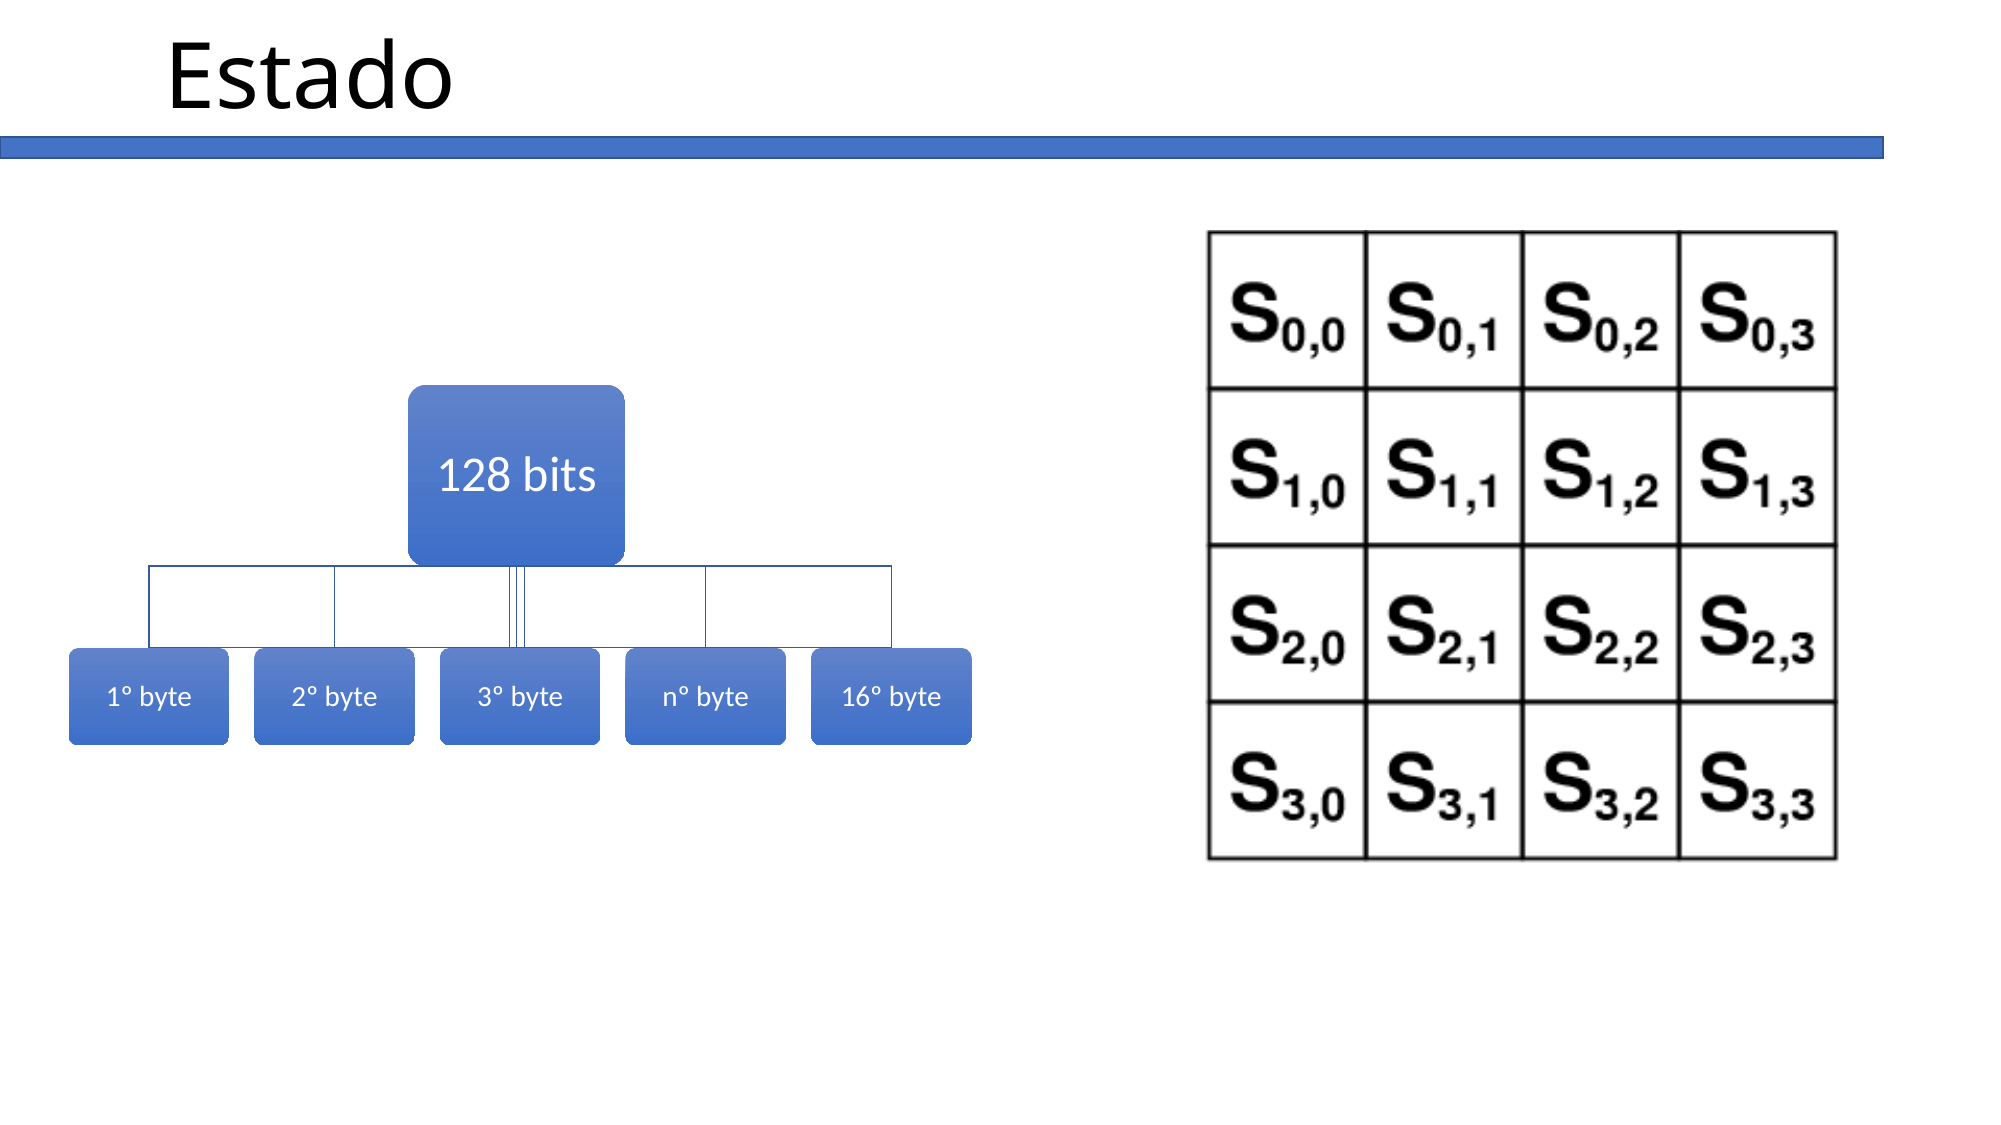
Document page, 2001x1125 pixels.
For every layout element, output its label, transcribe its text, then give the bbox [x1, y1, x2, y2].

text_box nº byte [625, 648, 787, 746]
picture [1198, 230, 1841, 873]
text_box 3º byte [439, 647, 601, 746]
text_box [509, 565, 516, 647]
text_box [148, 565, 334, 648]
text_box [0, 137, 1884, 159]
text_box 2º byte [254, 647, 415, 746]
text_box [334, 565, 509, 648]
text_box 1º byte [68, 647, 230, 746]
text_box [516, 565, 892, 648]
text_box Estado [0, 0, 1757, 137]
text_box 16º byte [811, 647, 972, 746]
text_box 128 bits [407, 384, 626, 565]
